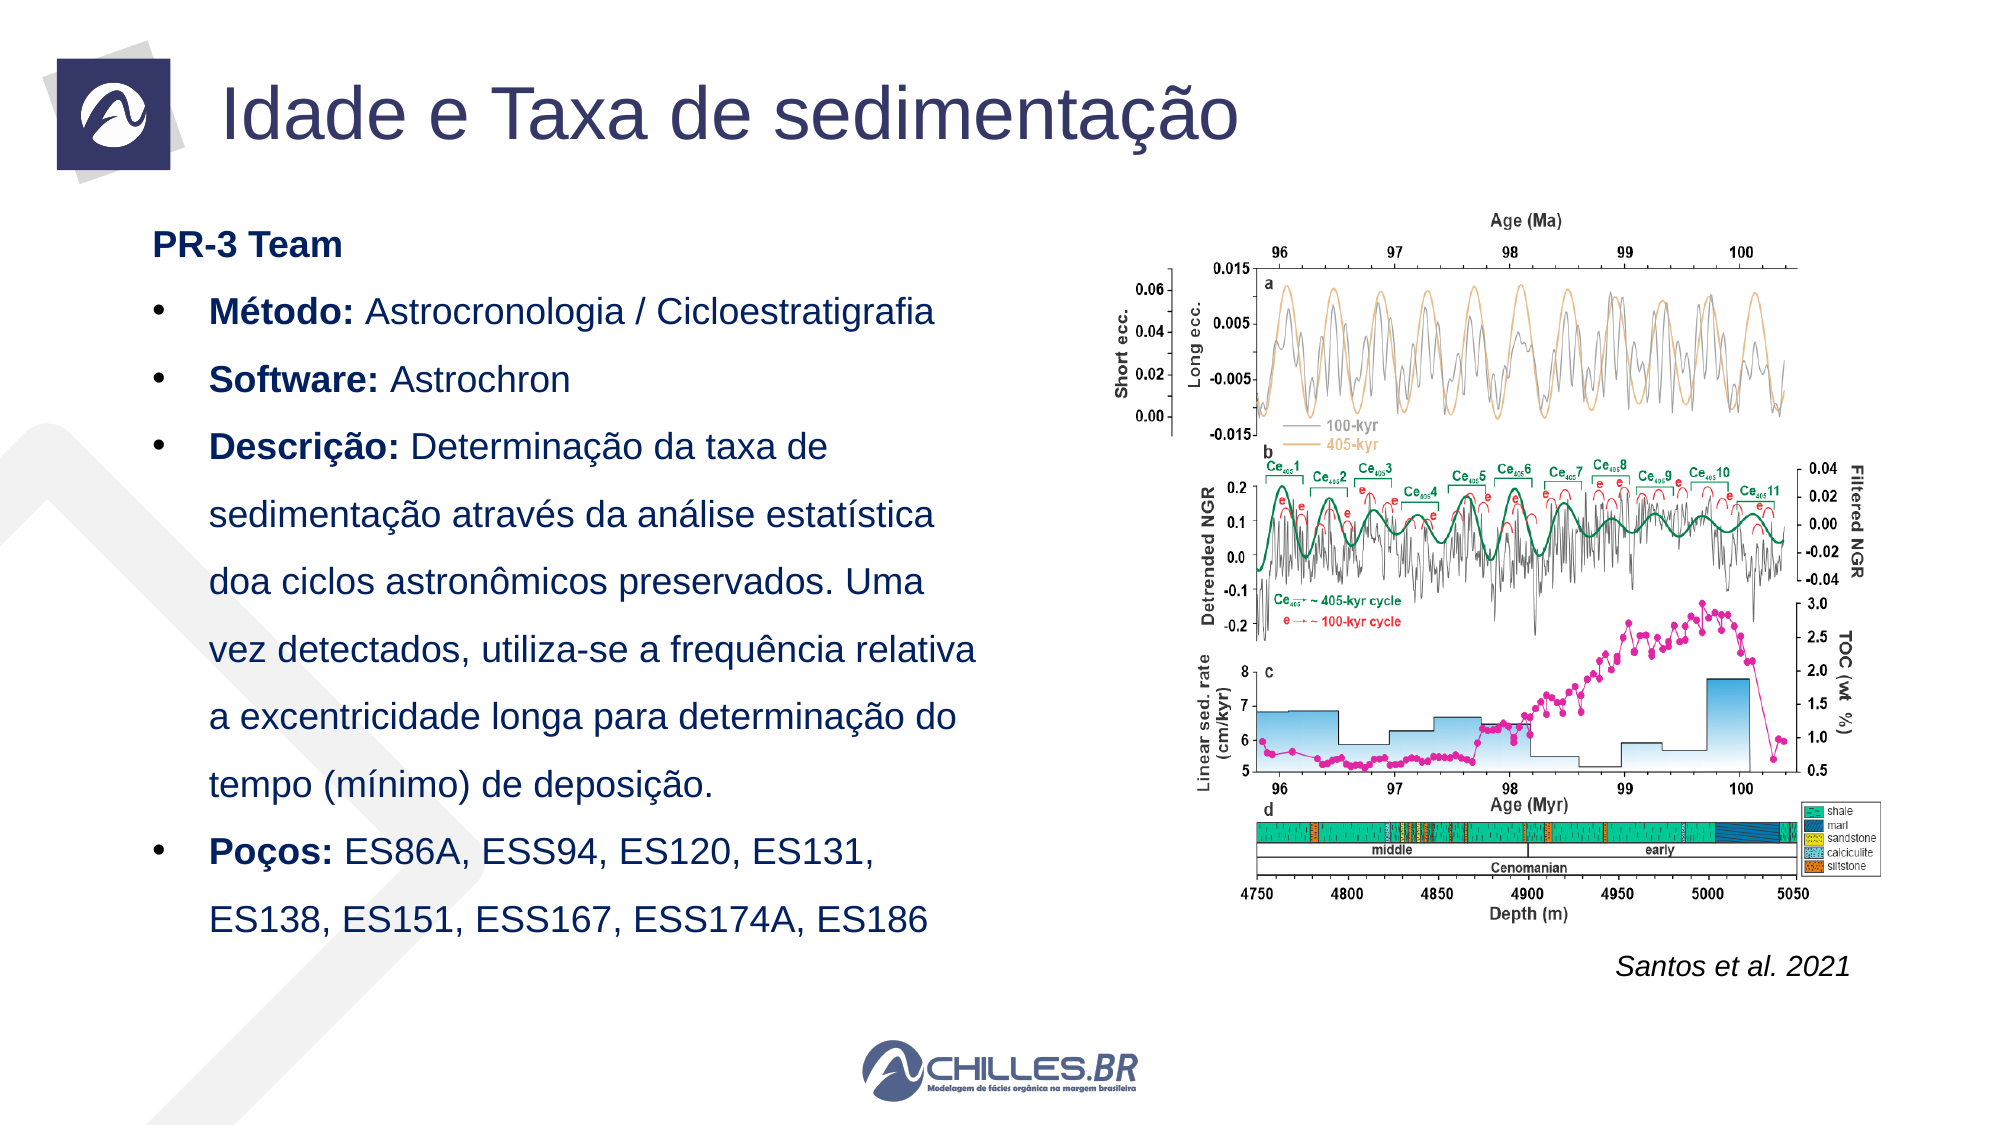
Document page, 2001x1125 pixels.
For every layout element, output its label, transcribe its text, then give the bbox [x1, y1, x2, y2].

picture [1115, 213, 1882, 924]
text_box Santos et al. 2021 [1600, 940, 1912, 990]
picture [859, 1037, 1141, 1104]
picture [77, 79, 150, 150]
text_box PR-3 Team Método: Astrocronologia / Cicloestratigrafia Software: Astrochron Descrição: Determinação da taxa de sedimentação através da análise estatística doa ciclos astronômicos preservados. Uma vez detectados, utiliza-se a frequência relativa a excentricidade longa para determinação do tempo (mínimo) de deposição. Poços: ES86A, ESS94, ES120, ES131, ES138, ES151, ESS167, ESS174A, ES186 [137, 189, 1000, 948]
title Idade e Taxa de sedimentação [205, 59, 1863, 172]
